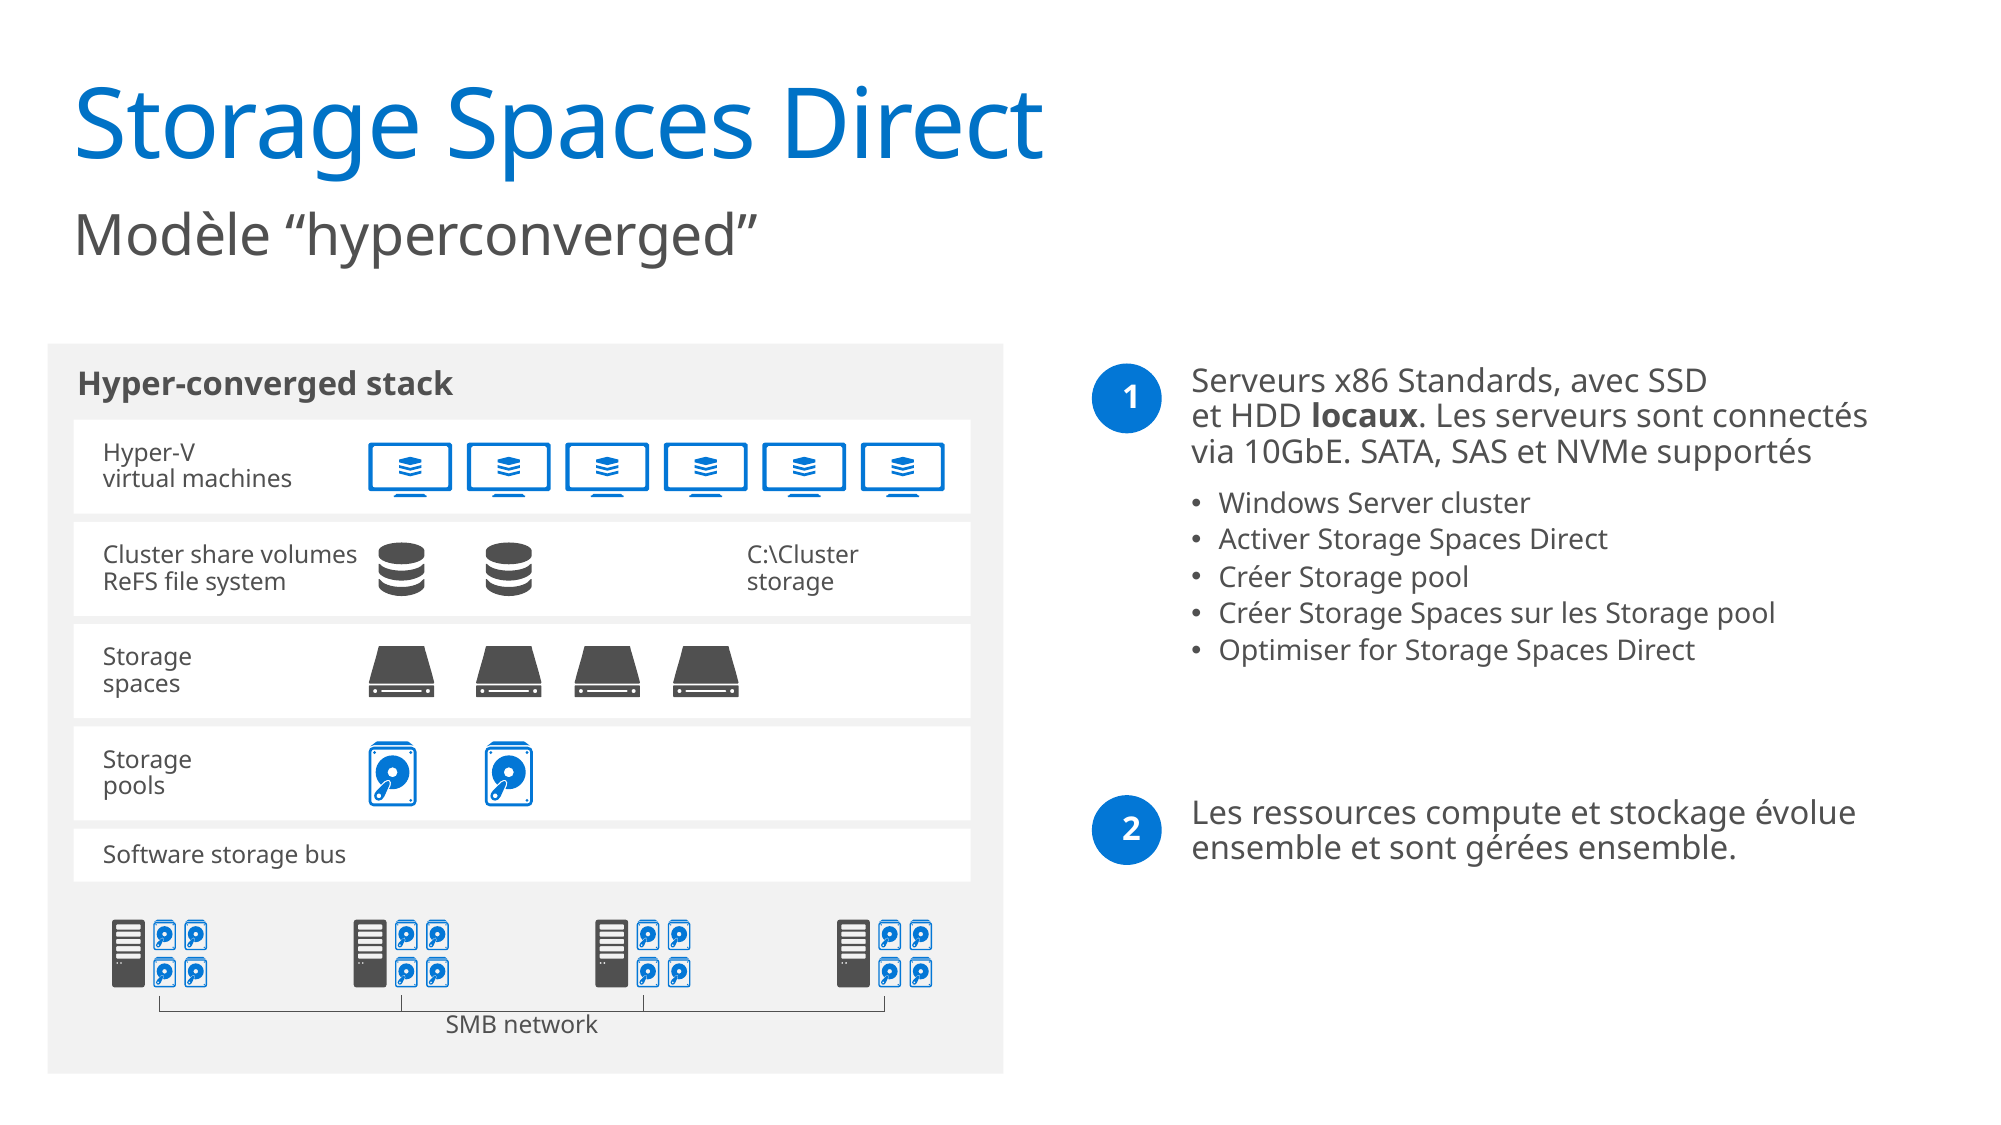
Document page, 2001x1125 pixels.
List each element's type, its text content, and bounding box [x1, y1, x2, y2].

title Storage Spaces Direct [58, 58, 1942, 191]
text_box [1091, 340, 1927, 696]
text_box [1091, 772, 1894, 892]
list Modèle “hyperconverged” [58, 191, 1942, 324]
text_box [47, 343, 1004, 1074]
